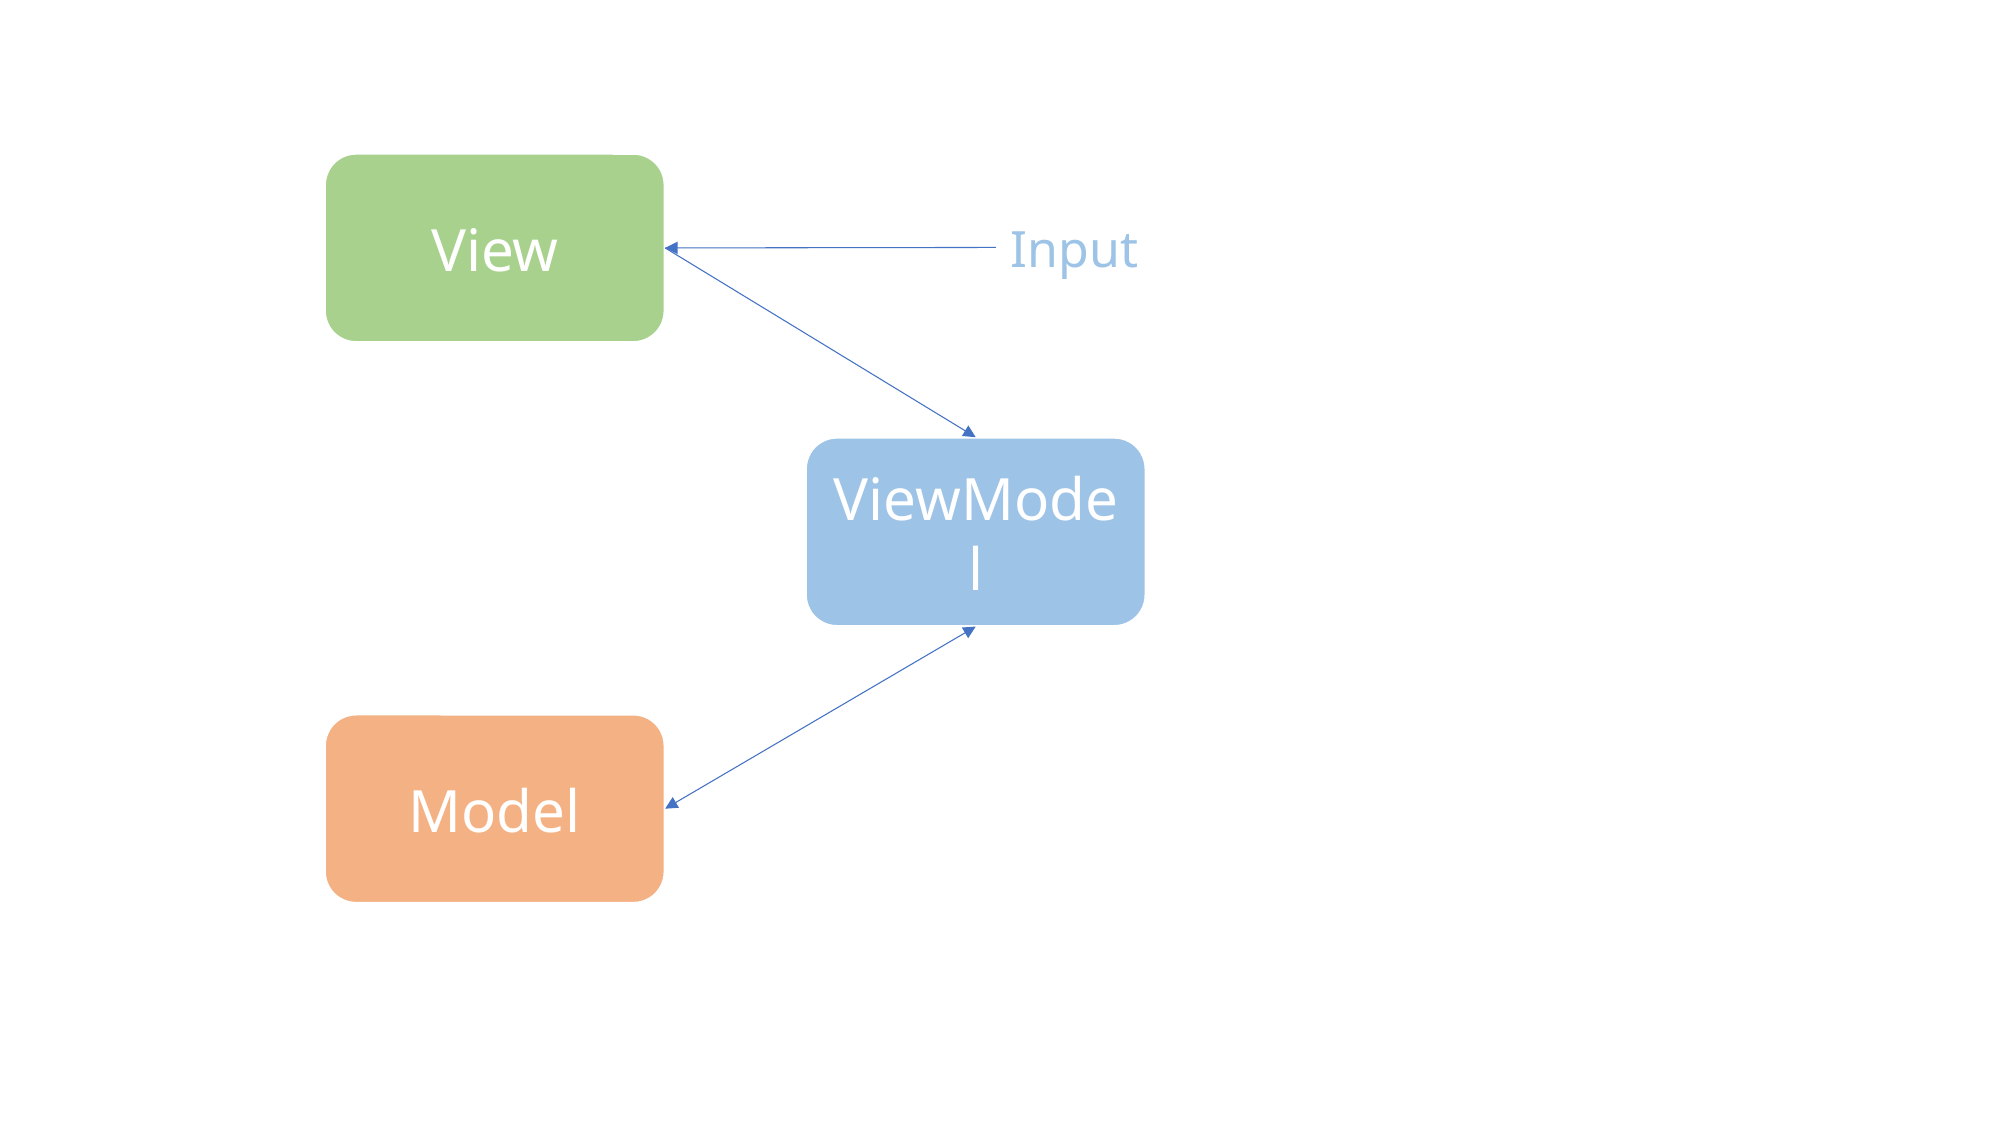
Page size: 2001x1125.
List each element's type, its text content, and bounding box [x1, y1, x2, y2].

text_box View [322, 151, 667, 345]
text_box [665, 626, 976, 809]
text_box ViewModel [803, 435, 1148, 629]
text_box Model [322, 712, 667, 905]
text_box Input [995, 210, 1154, 285]
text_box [665, 247, 976, 438]
